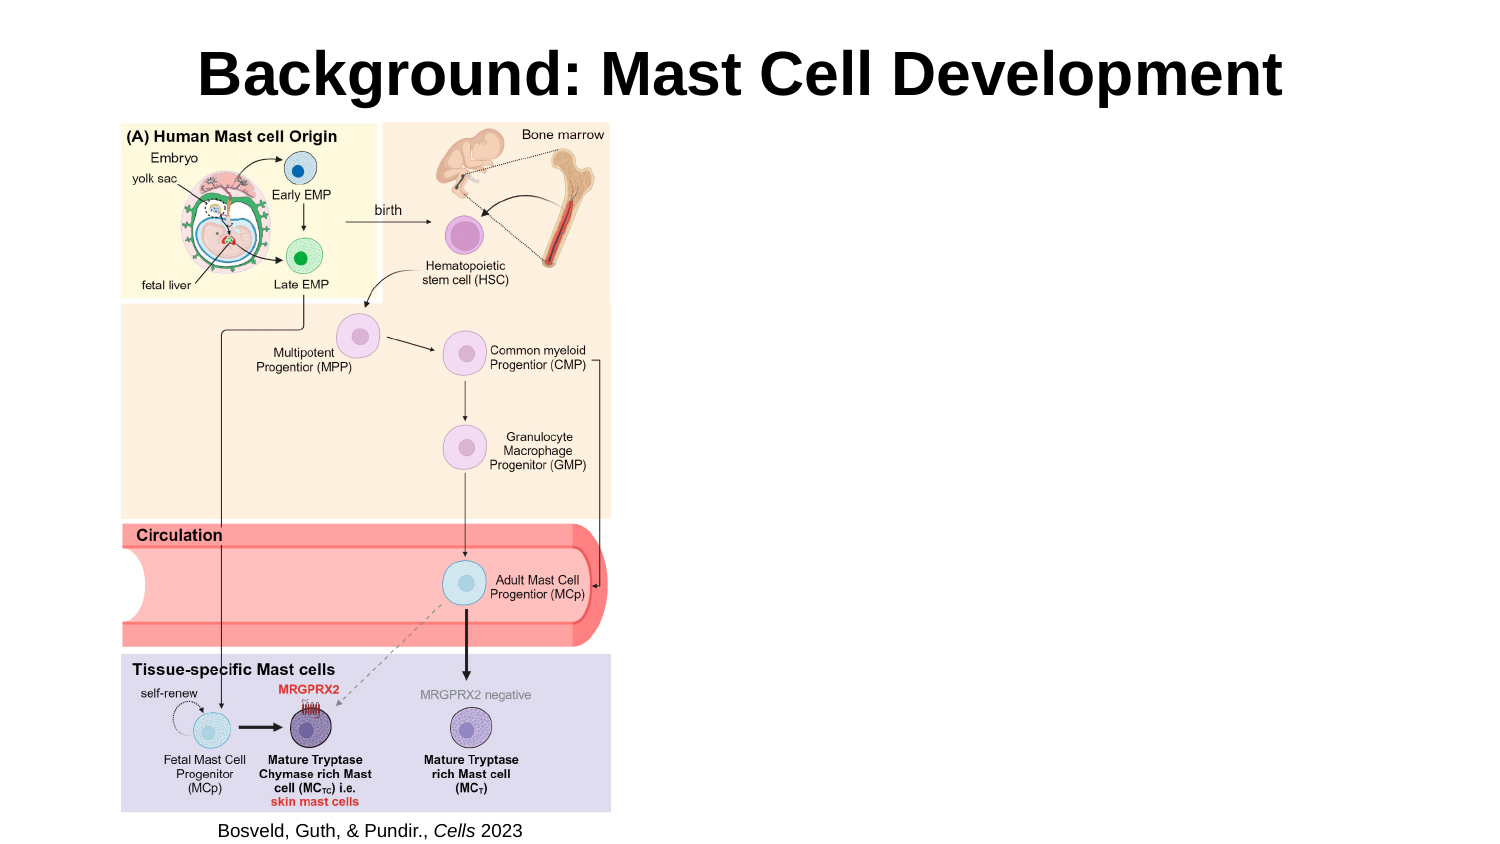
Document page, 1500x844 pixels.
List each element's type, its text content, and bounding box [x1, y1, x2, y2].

picture [112, 116, 613, 820]
title Bosveld, Guth, & Pundir., Cells 2023 [202, 828, 584, 835]
title Background: Mast Cell Development [51, 22, 1449, 117]
